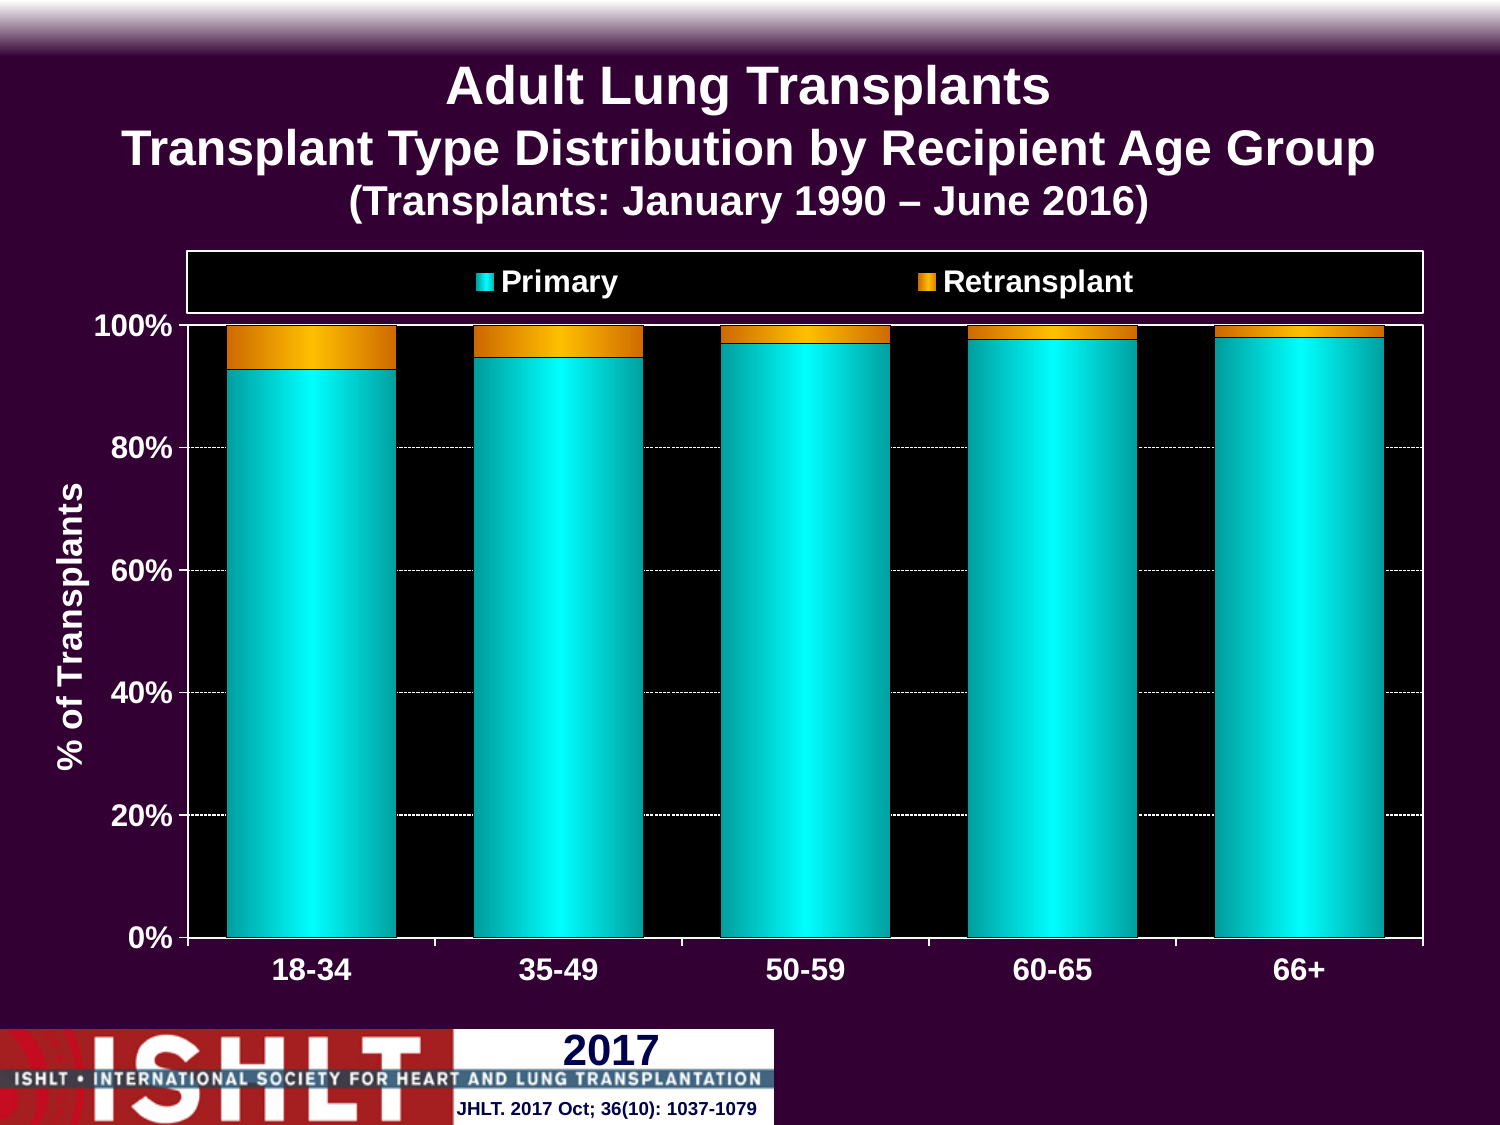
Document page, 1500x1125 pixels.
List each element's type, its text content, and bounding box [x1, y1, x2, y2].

text_box Adult Lung Transplants Transplant Type Distribution by Recipient Age Group [0, 62, 1499, 213]
text_box (Transplants: January 1990 – June 2016) [333, 166, 1184, 232]
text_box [0, 1013, 774, 1125]
chart [24, 237, 1476, 1063]
